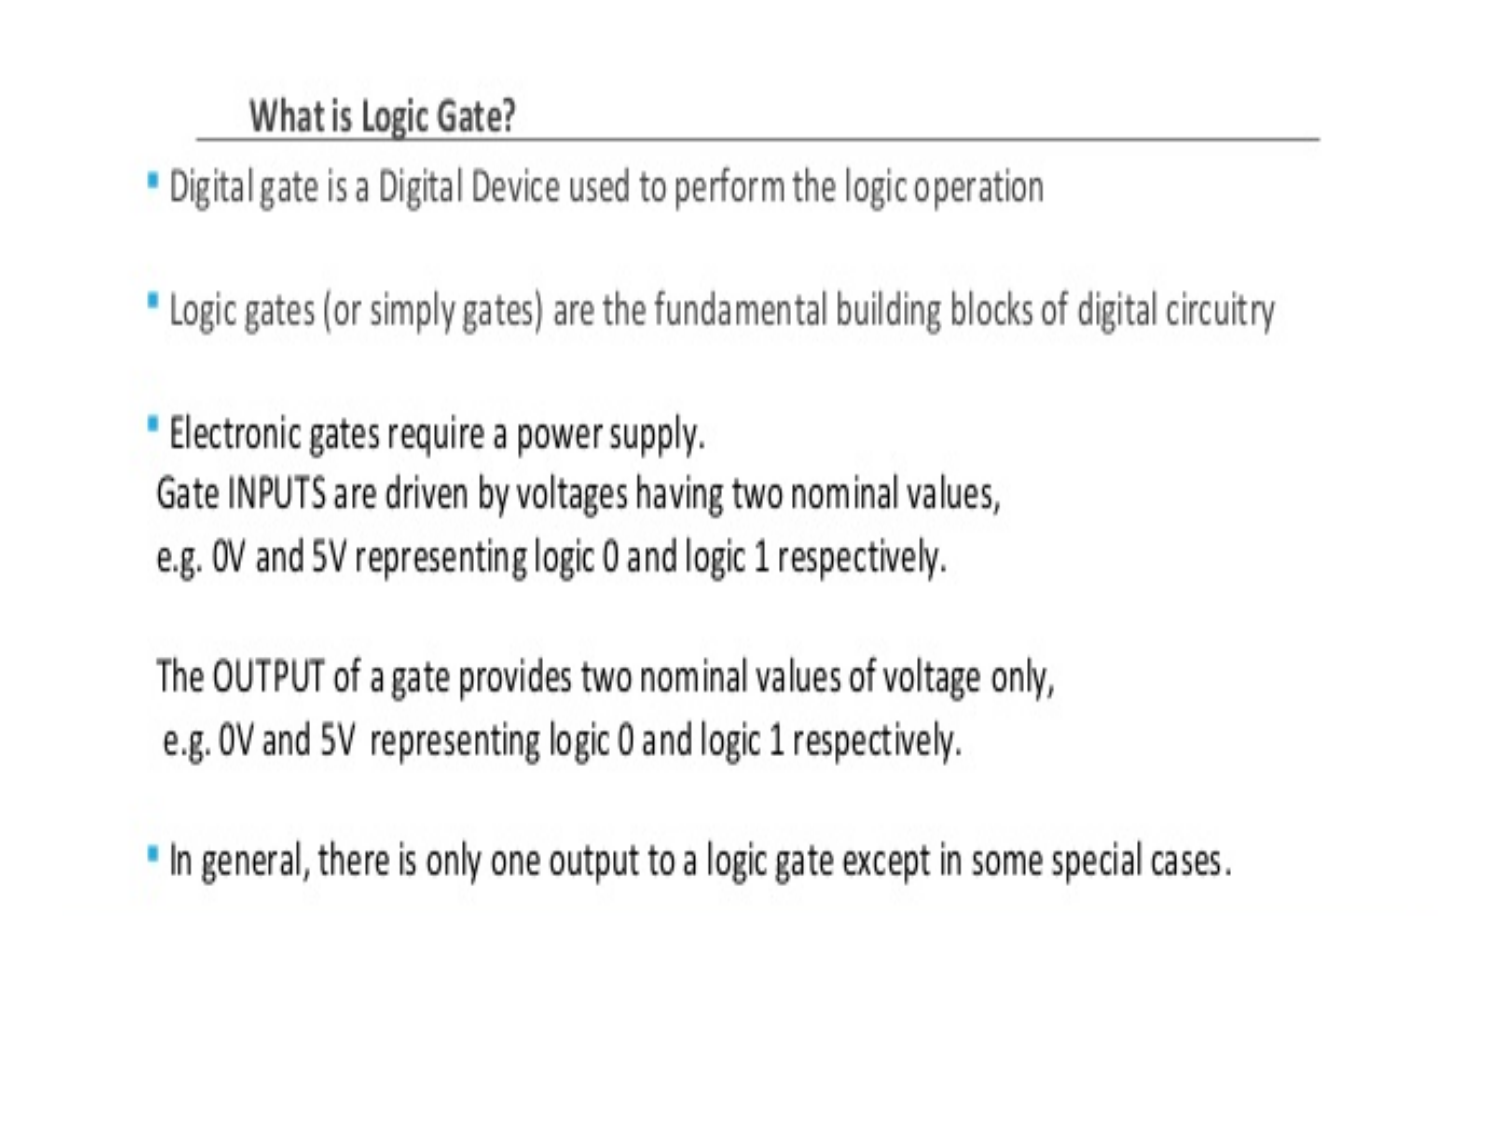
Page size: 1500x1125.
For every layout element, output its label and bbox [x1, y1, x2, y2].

picture [62, 62, 1438, 917]
